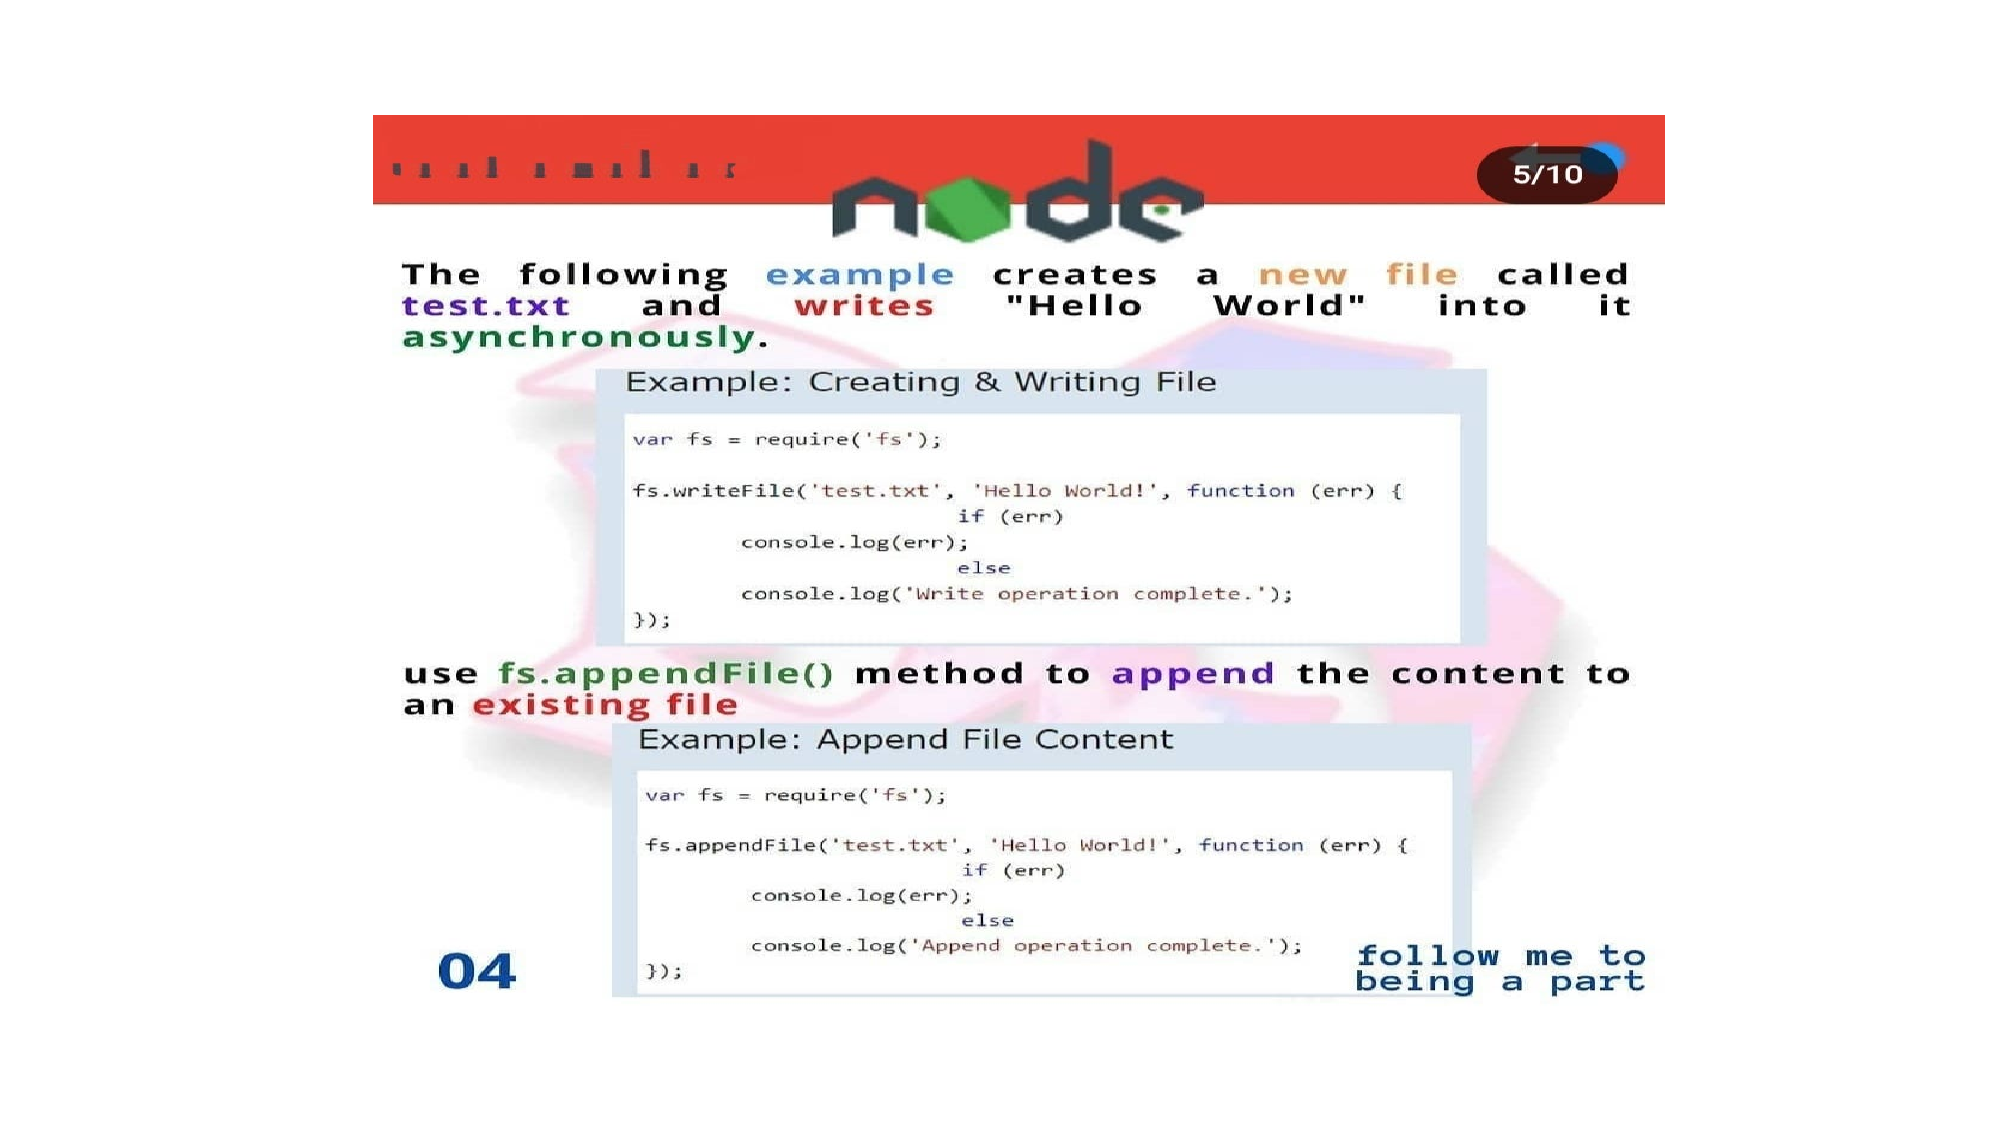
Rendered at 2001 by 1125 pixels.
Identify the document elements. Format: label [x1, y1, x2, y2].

list [373, 116, 1665, 1014]
